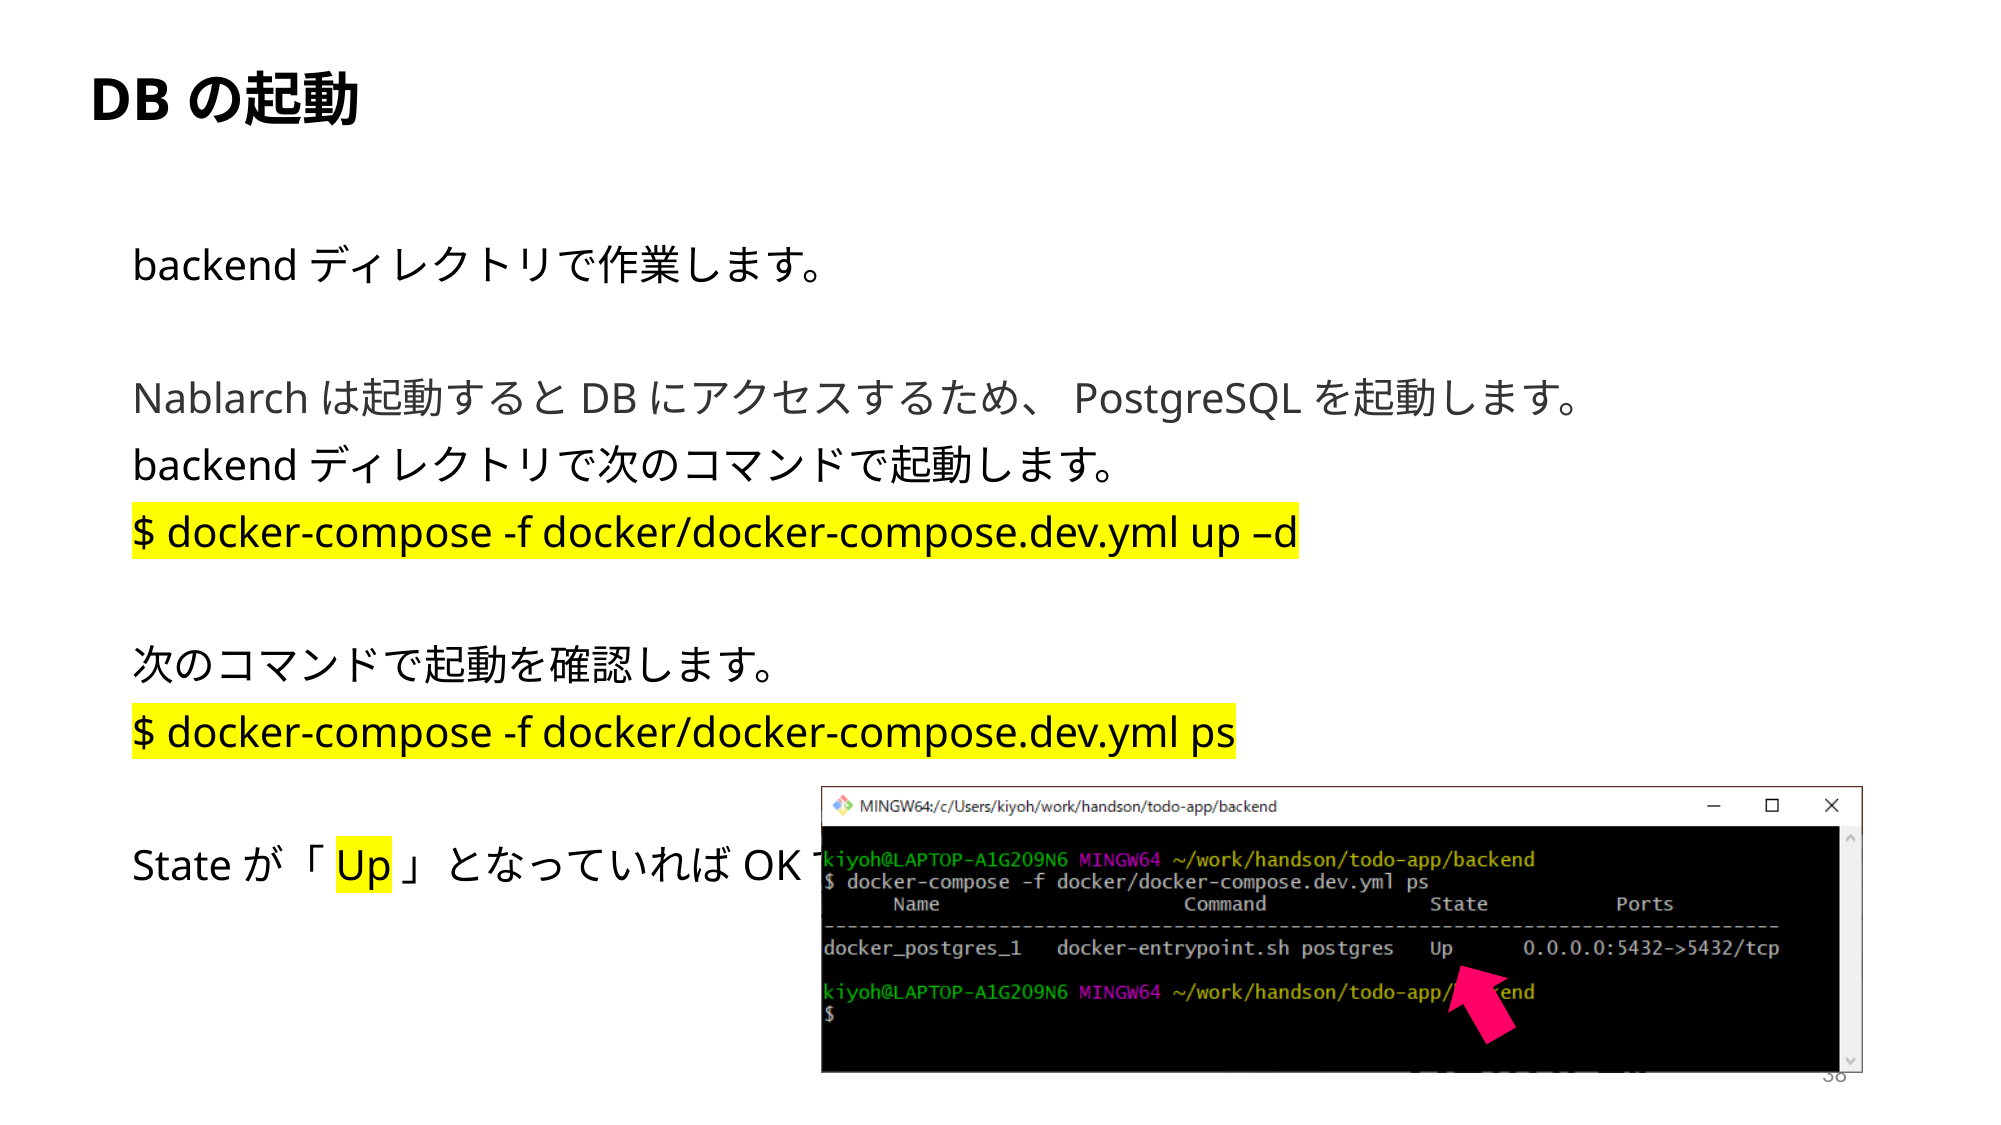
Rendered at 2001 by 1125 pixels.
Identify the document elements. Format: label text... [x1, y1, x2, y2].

text_box DBの起動 [74, 54, 1454, 140]
slide_number 38 [1412, 1073, 1863, 1103]
text_box backendディレクトリで作業します。 Nablarchは起動するとDBにアクセスするため、PostgreSQLを起動します。 backendディレクトリで次のコマンドで起動します。 $ docker-compose -f docker/docker-compose.dev.yml up –d 次のコマンドで起動を確認します。 $ docker-compose -f docker/docker-compose.dev.yml ps Stateが「Up」となっていればOKです。 [117, 214, 1904, 1030]
picture [821, 786, 1863, 1073]
